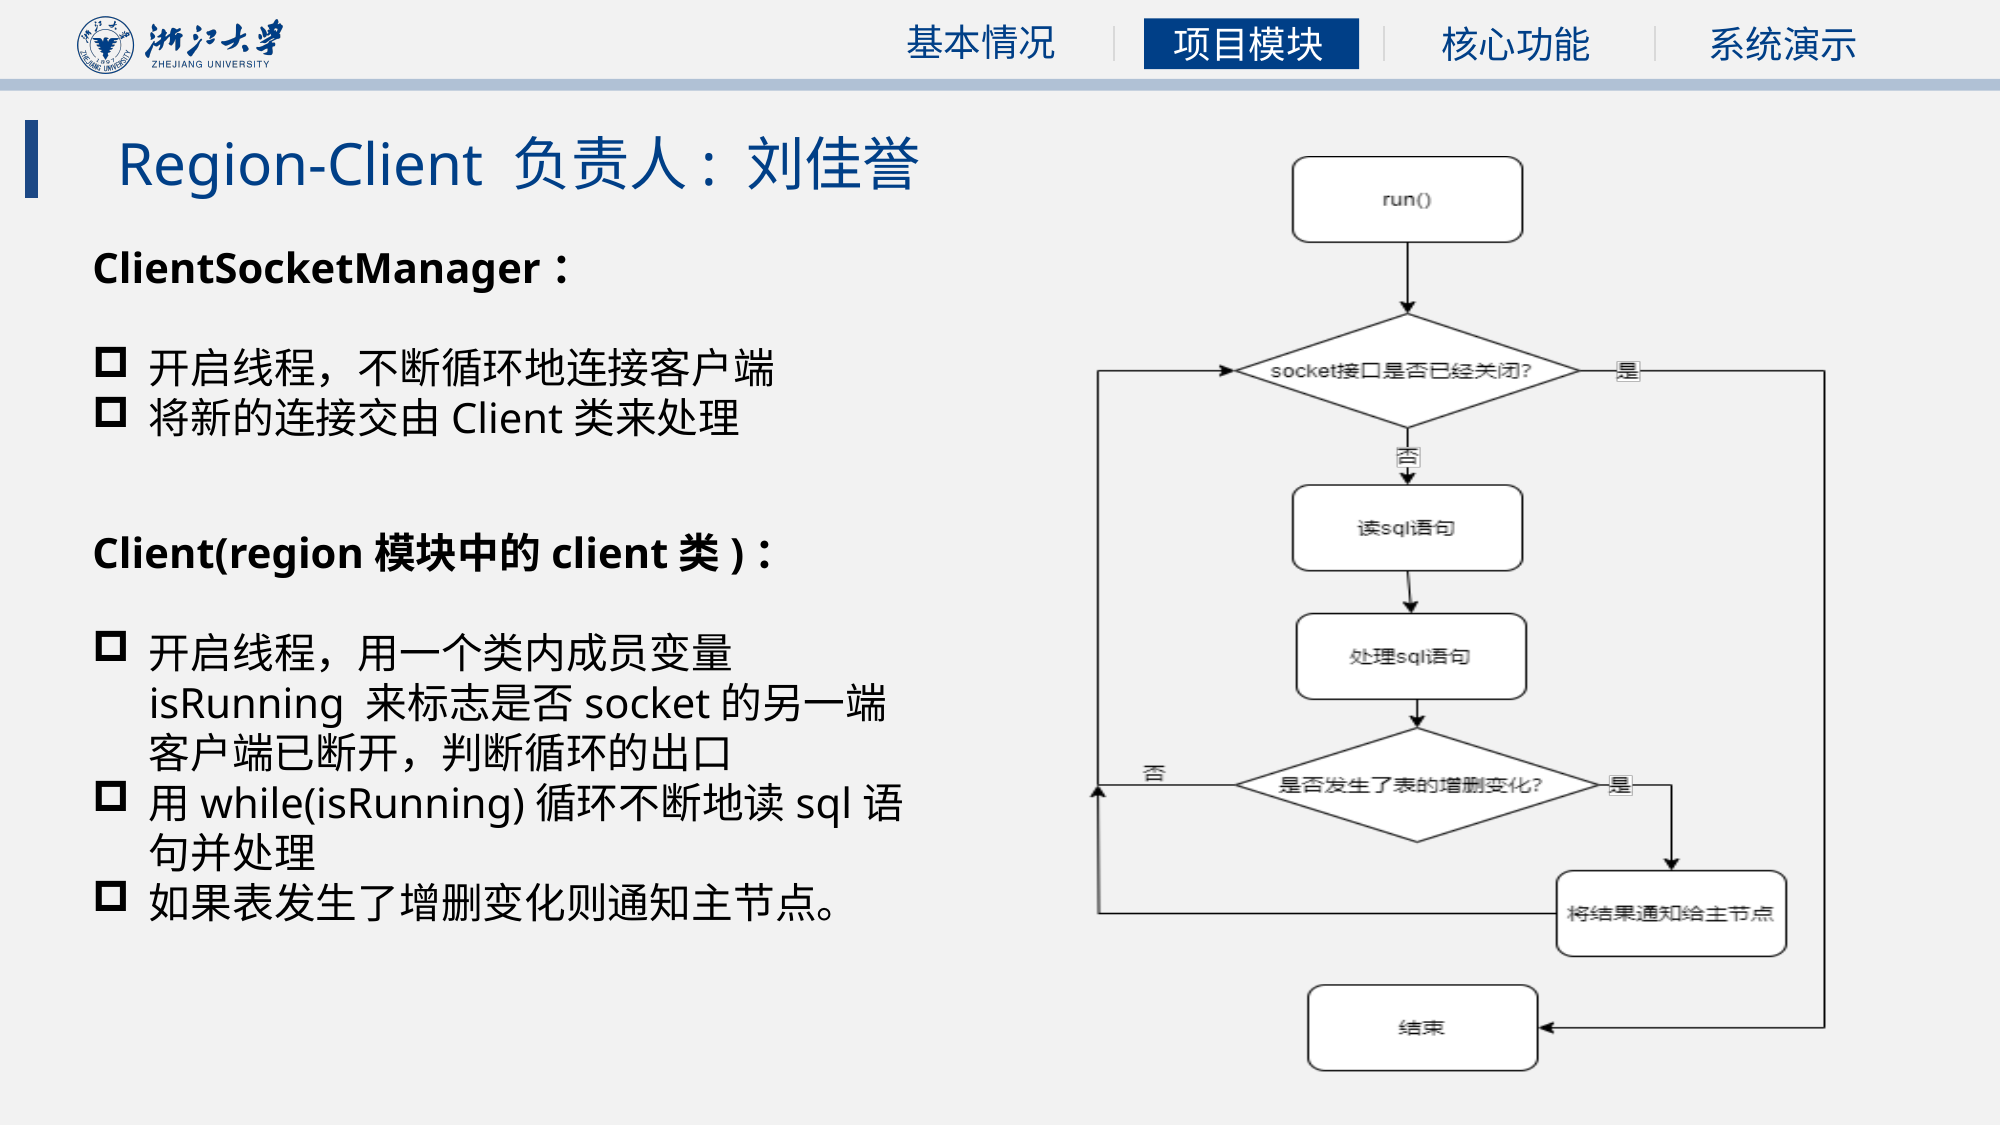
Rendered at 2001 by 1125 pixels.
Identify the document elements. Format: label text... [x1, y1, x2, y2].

picture [1084, 156, 1845, 1073]
text_box [0, 78, 2000, 92]
text_box Region-Client 负责人: 刘佳誉 [0, 119, 1039, 205]
picture [77, 16, 283, 74]
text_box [888, 11, 1877, 75]
text_box Client(region模块中的client类)： 开启线程，用一个类内成员变量isRunning 来标志是否socket的另一端客户端已断开，判断循环的出口 用while(isRunning)循环不断地读sql语句并处理 如果表发生了增删变化则通知主节点。 [77, 519, 944, 984]
text_box ClientSocketManager： 开启线程，不断循环地连接客户端 将新的连接交由Client类来处理 [77, 234, 1000, 500]
